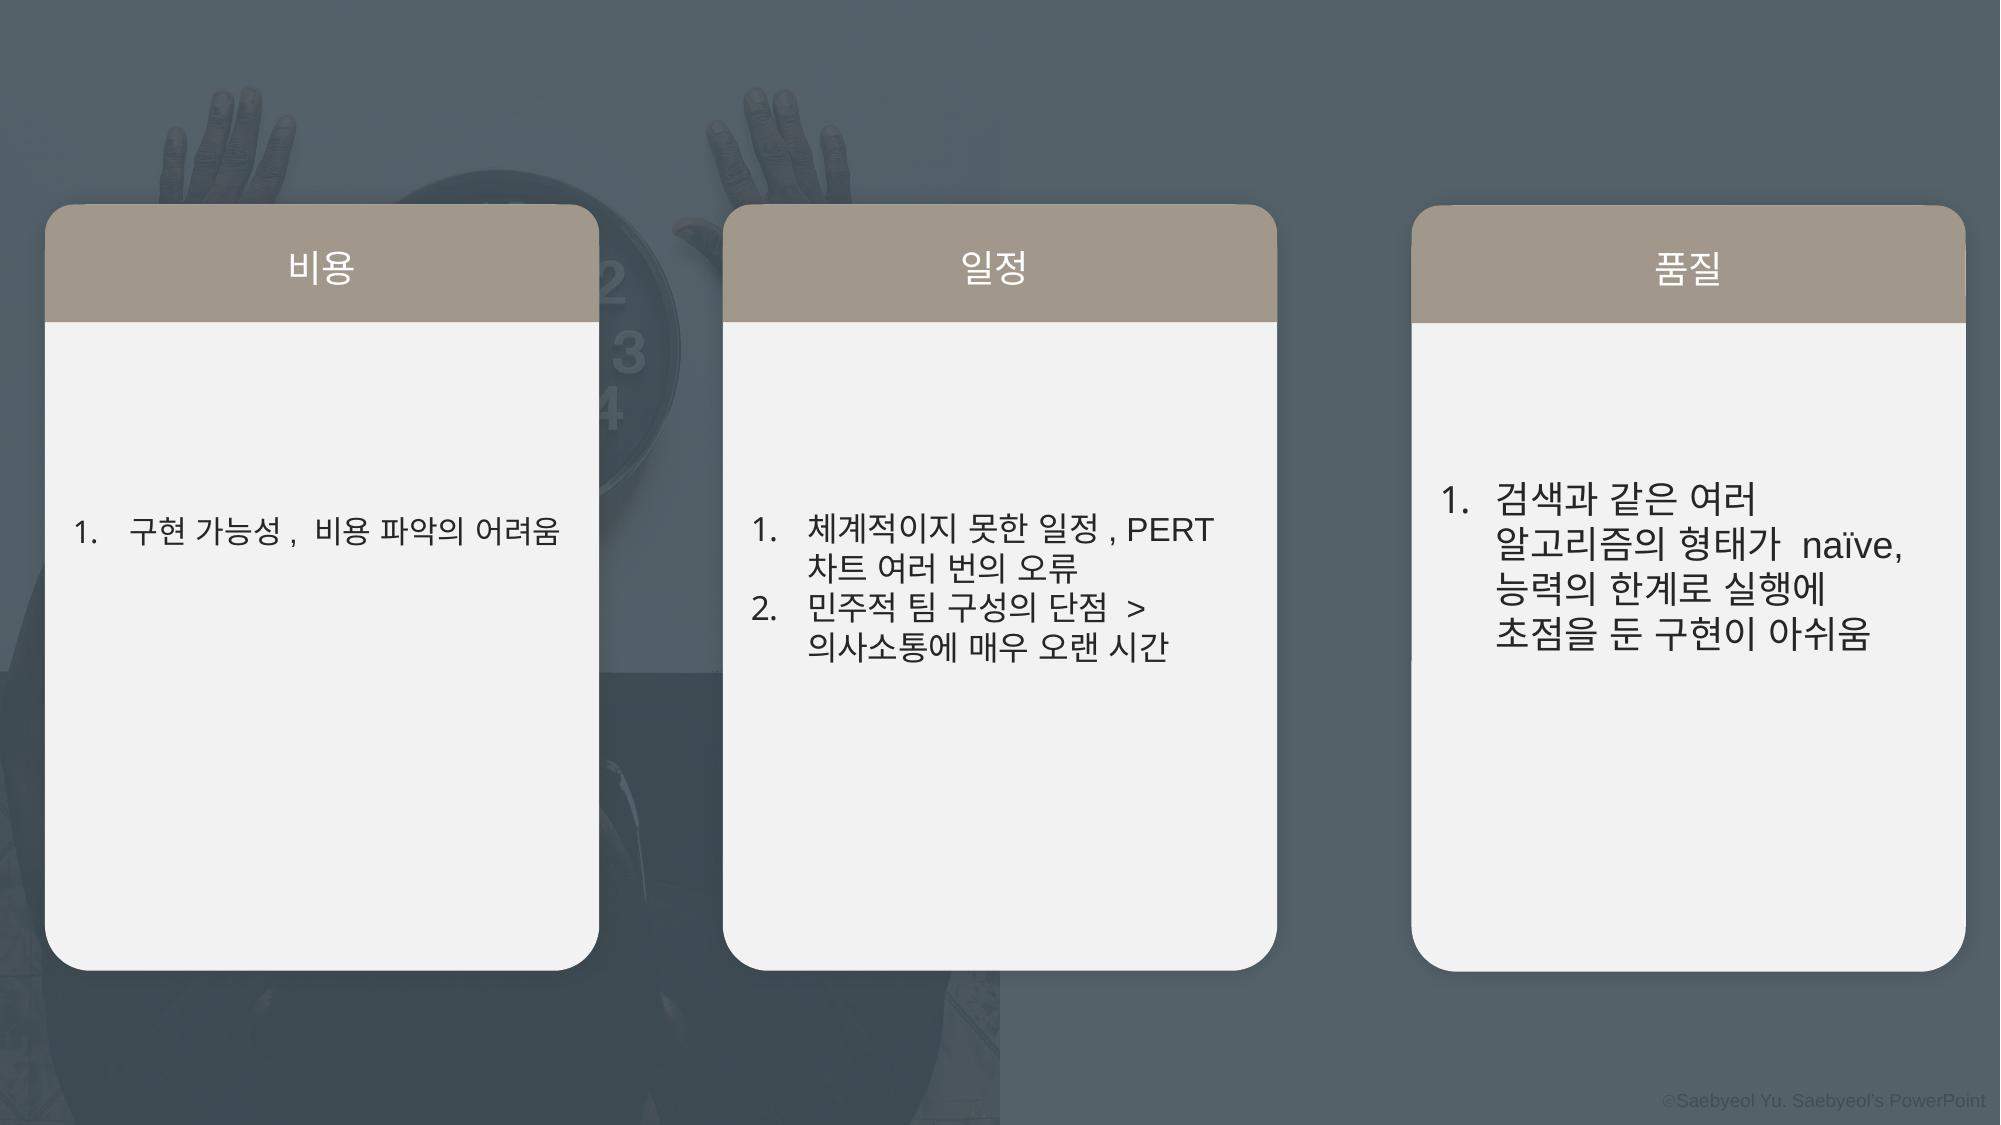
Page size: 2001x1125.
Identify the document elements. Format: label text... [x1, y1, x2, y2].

picture [0, 0, 1000, 1125]
text_box 일정 [1000, 203, 1279, 324]
text_box 체계적이지 못한 일정, PERT 차트 여러 번의 오류 민주적 팀 구성의 단점 > 의사소통에 매우 오랜 시간 [1000, 324, 1279, 972]
text_box 검색과 같은 여러 알고리즘의 형태가 naïve, 능력의 한계로 실행에 초점을 둔 구현이 아쉬움 [1410, 325, 1967, 973]
text_box [1000, 0, 2000, 1125]
text_box 품질 [1410, 204, 1967, 325]
